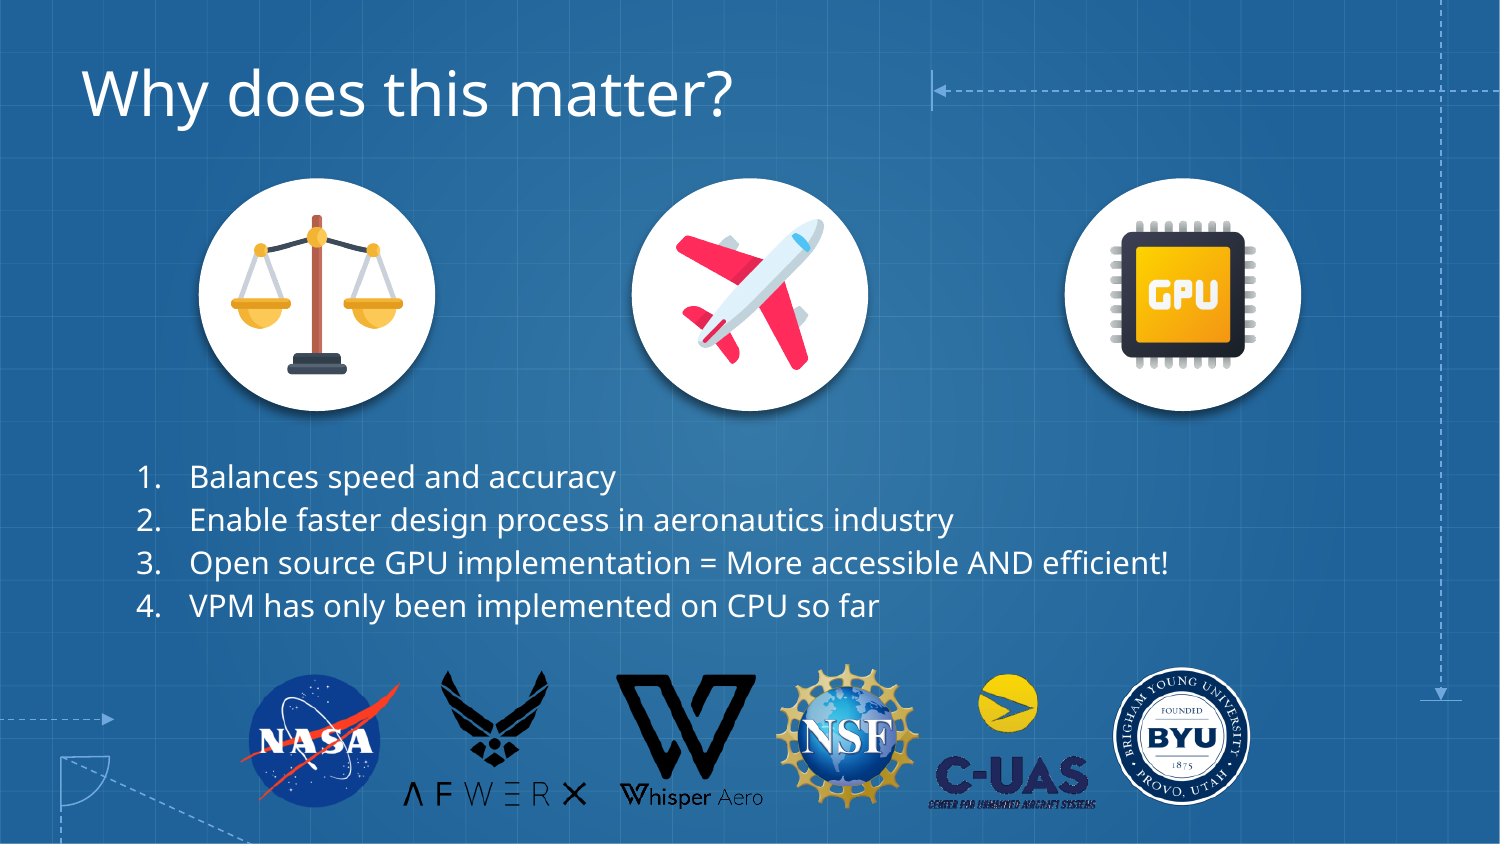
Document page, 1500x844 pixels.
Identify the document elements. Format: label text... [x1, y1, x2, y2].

text_box [169, 475, 1144, 589]
title Why does this matter? [66, 32, 1358, 145]
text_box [1064, 178, 1302, 412]
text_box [198, 178, 436, 412]
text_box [631, 178, 869, 412]
picture [0, 0, 1500, 844]
text_box Balances speed and accuracy Enable faster design process in aeronautics industry Open source GPU implementation = More accessible AND efficient! VPM has only been implemented on CPU so far [99, 436, 1401, 653]
